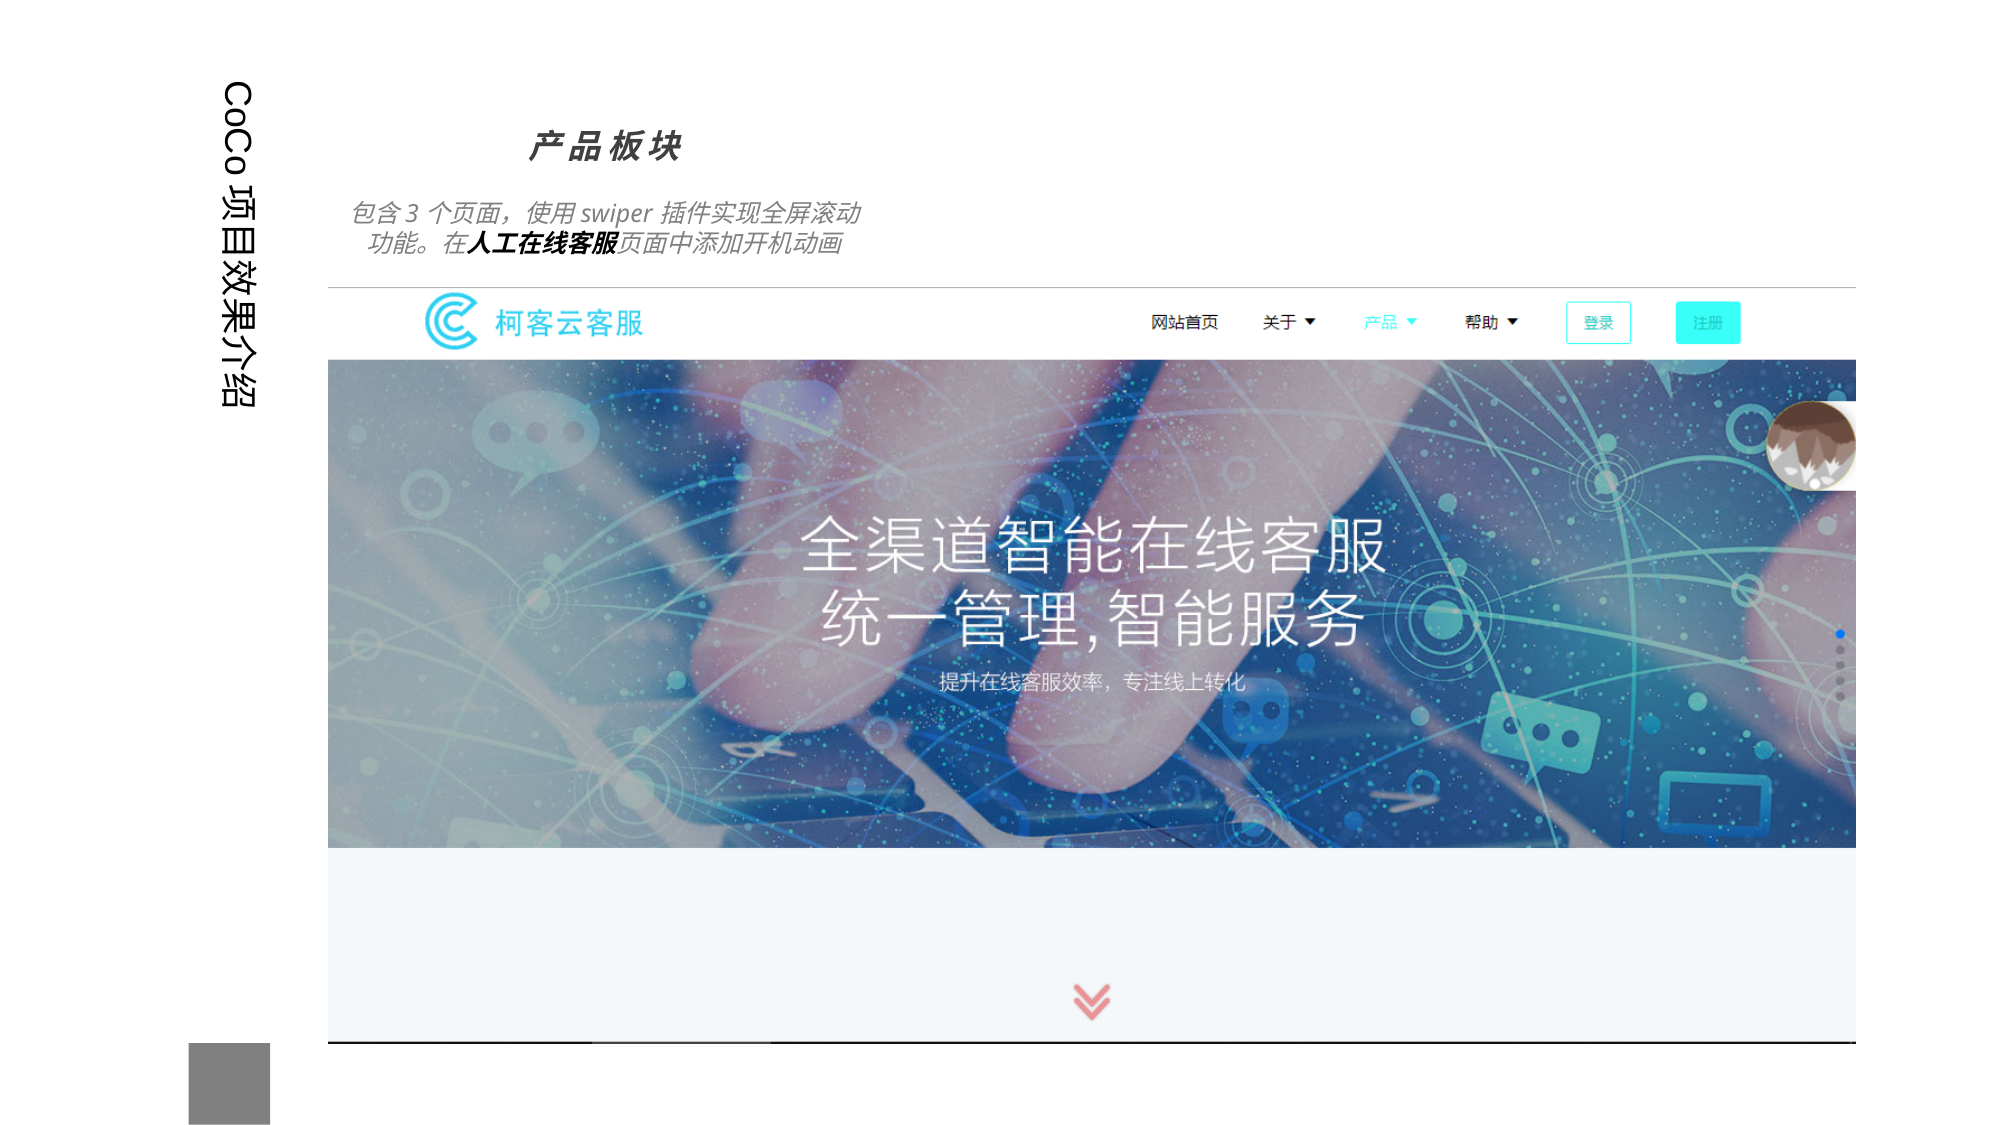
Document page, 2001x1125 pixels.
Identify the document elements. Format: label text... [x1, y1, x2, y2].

text_box [188, 1042, 271, 1125]
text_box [328, 117, 881, 266]
picture [328, 287, 1856, 1044]
text_box CoCo项目效果介绍 [194, 65, 271, 493]
